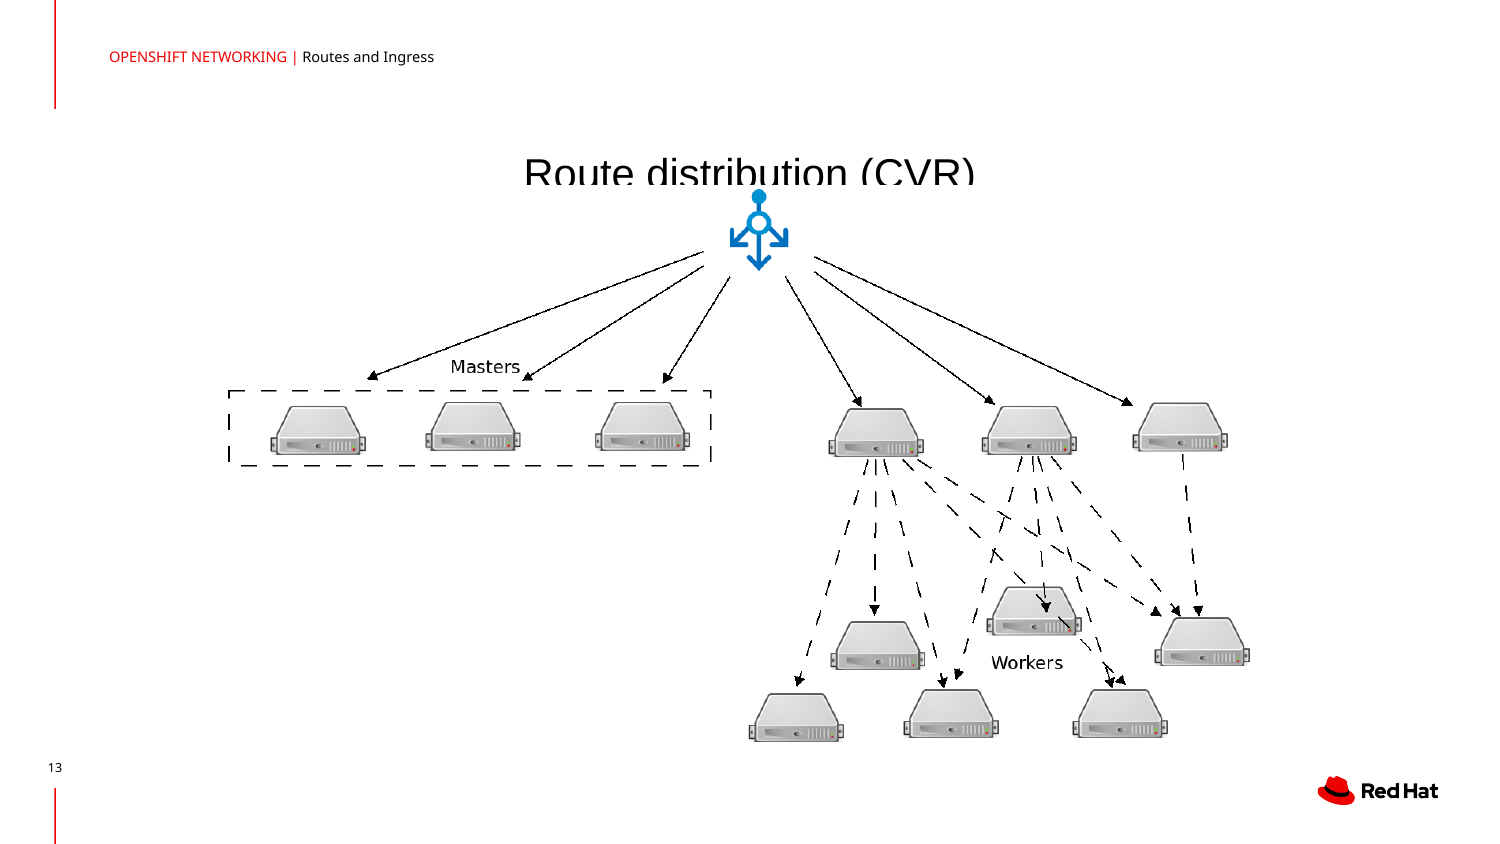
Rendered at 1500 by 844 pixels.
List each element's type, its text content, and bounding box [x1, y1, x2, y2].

picture [1317, 776, 1438, 805]
picture [227, 185, 1251, 745]
slide_number ‹#› [10, 759, 101, 777]
title Route distribution (CVR) [215, 116, 1285, 236]
subtitle OPENSHIFT NETWORKING | Routes and Ingress [55, 6, 689, 108]
